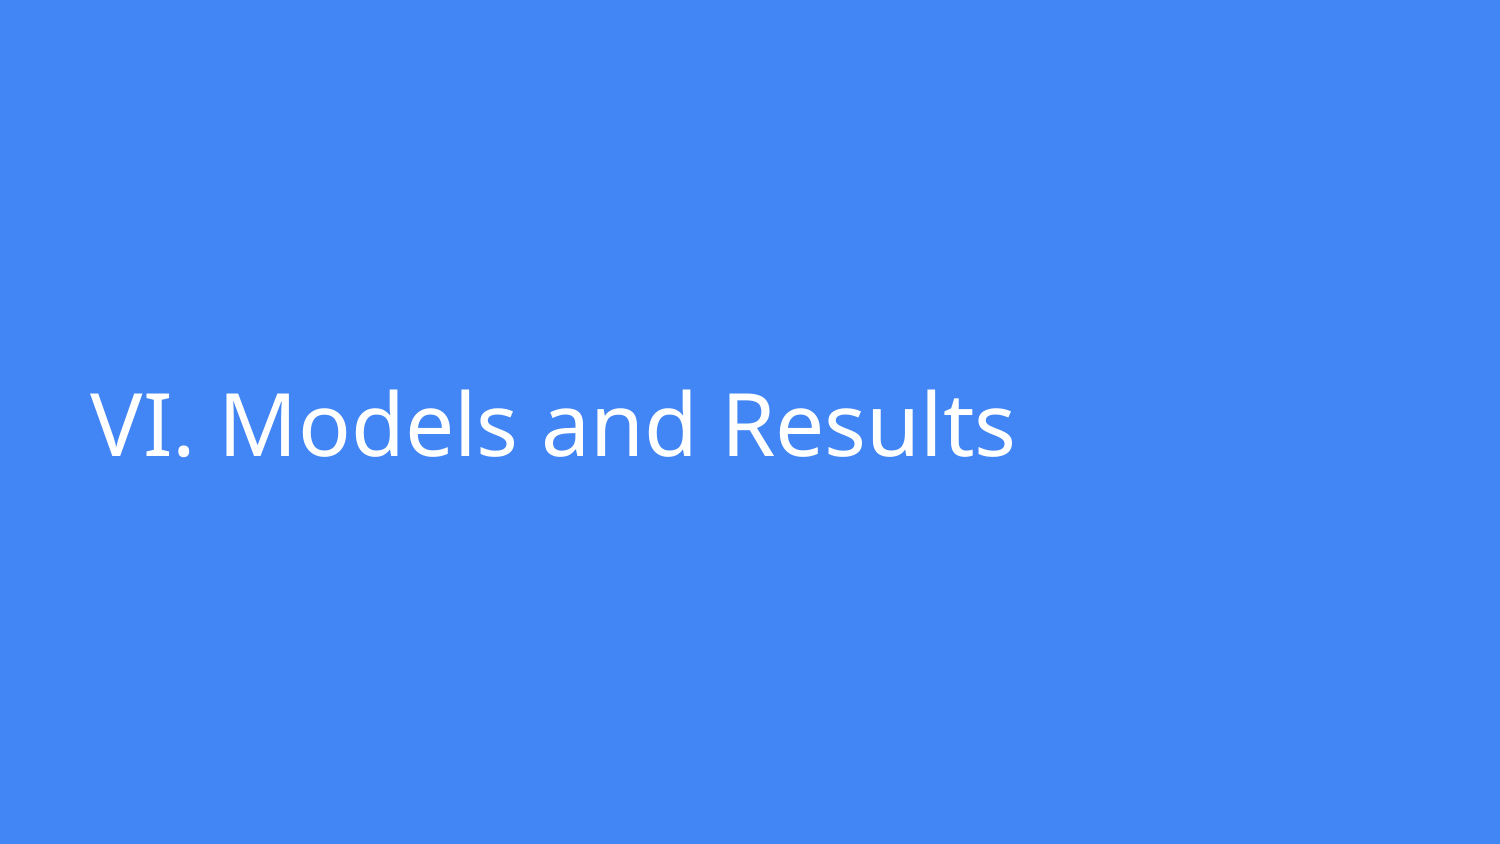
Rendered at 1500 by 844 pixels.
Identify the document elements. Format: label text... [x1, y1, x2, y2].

title VI. Models and Results [75, 338, 1425, 505]
